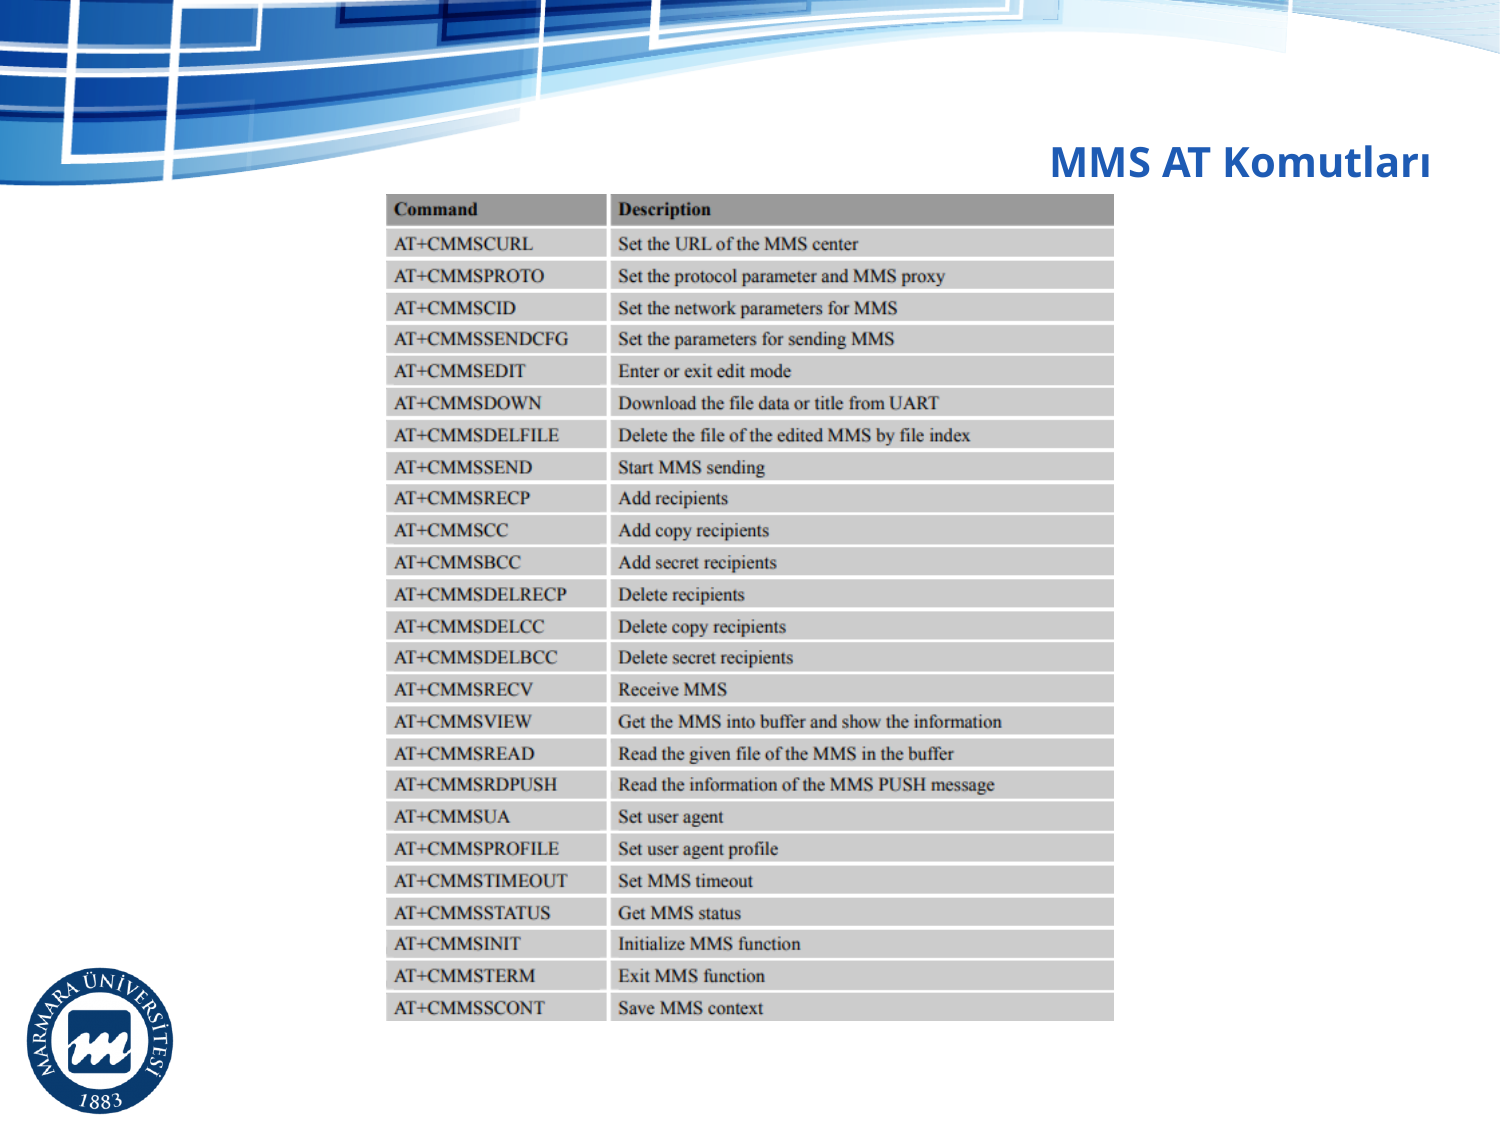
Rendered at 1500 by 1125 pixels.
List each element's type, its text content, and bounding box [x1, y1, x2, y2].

title MMS AT Komutları [440, 79, 1448, 195]
picture [0, 0, 1500, 1115]
